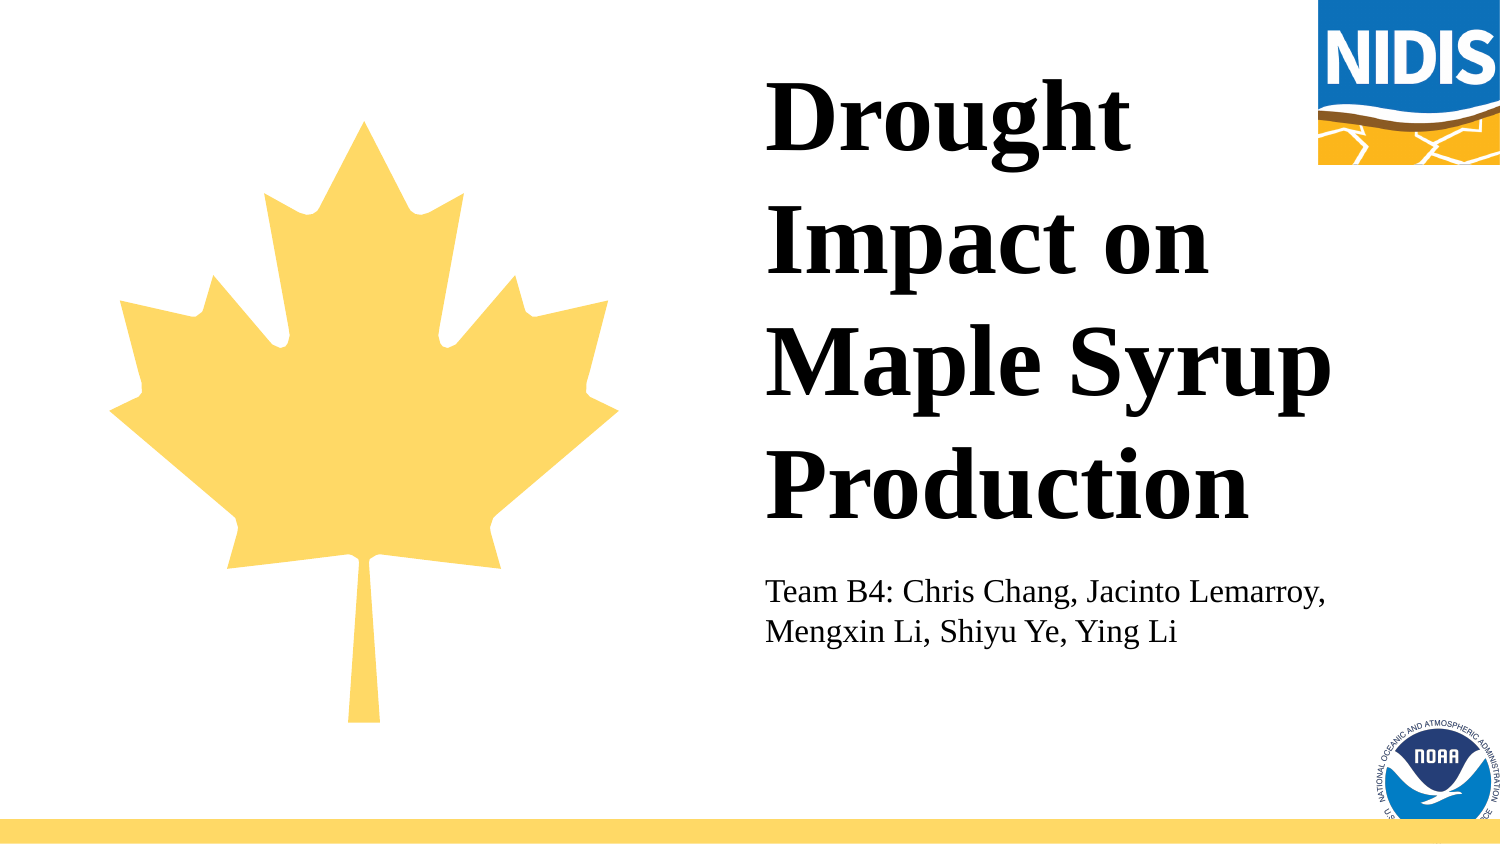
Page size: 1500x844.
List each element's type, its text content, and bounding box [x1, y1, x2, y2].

text_box [0, 819, 1500, 844]
subtitle Team B4: Chris Chang, Jacinto Lemarroy, Mengxin Li, Shiyu Ye, Ying Li [750, 553, 1425, 627]
text_box [109, 121, 619, 723]
title Drought Impact on Maple Syrup Production [750, 217, 1425, 553]
picture [1318, 0, 1500, 165]
picture [1376, 720, 1500, 819]
